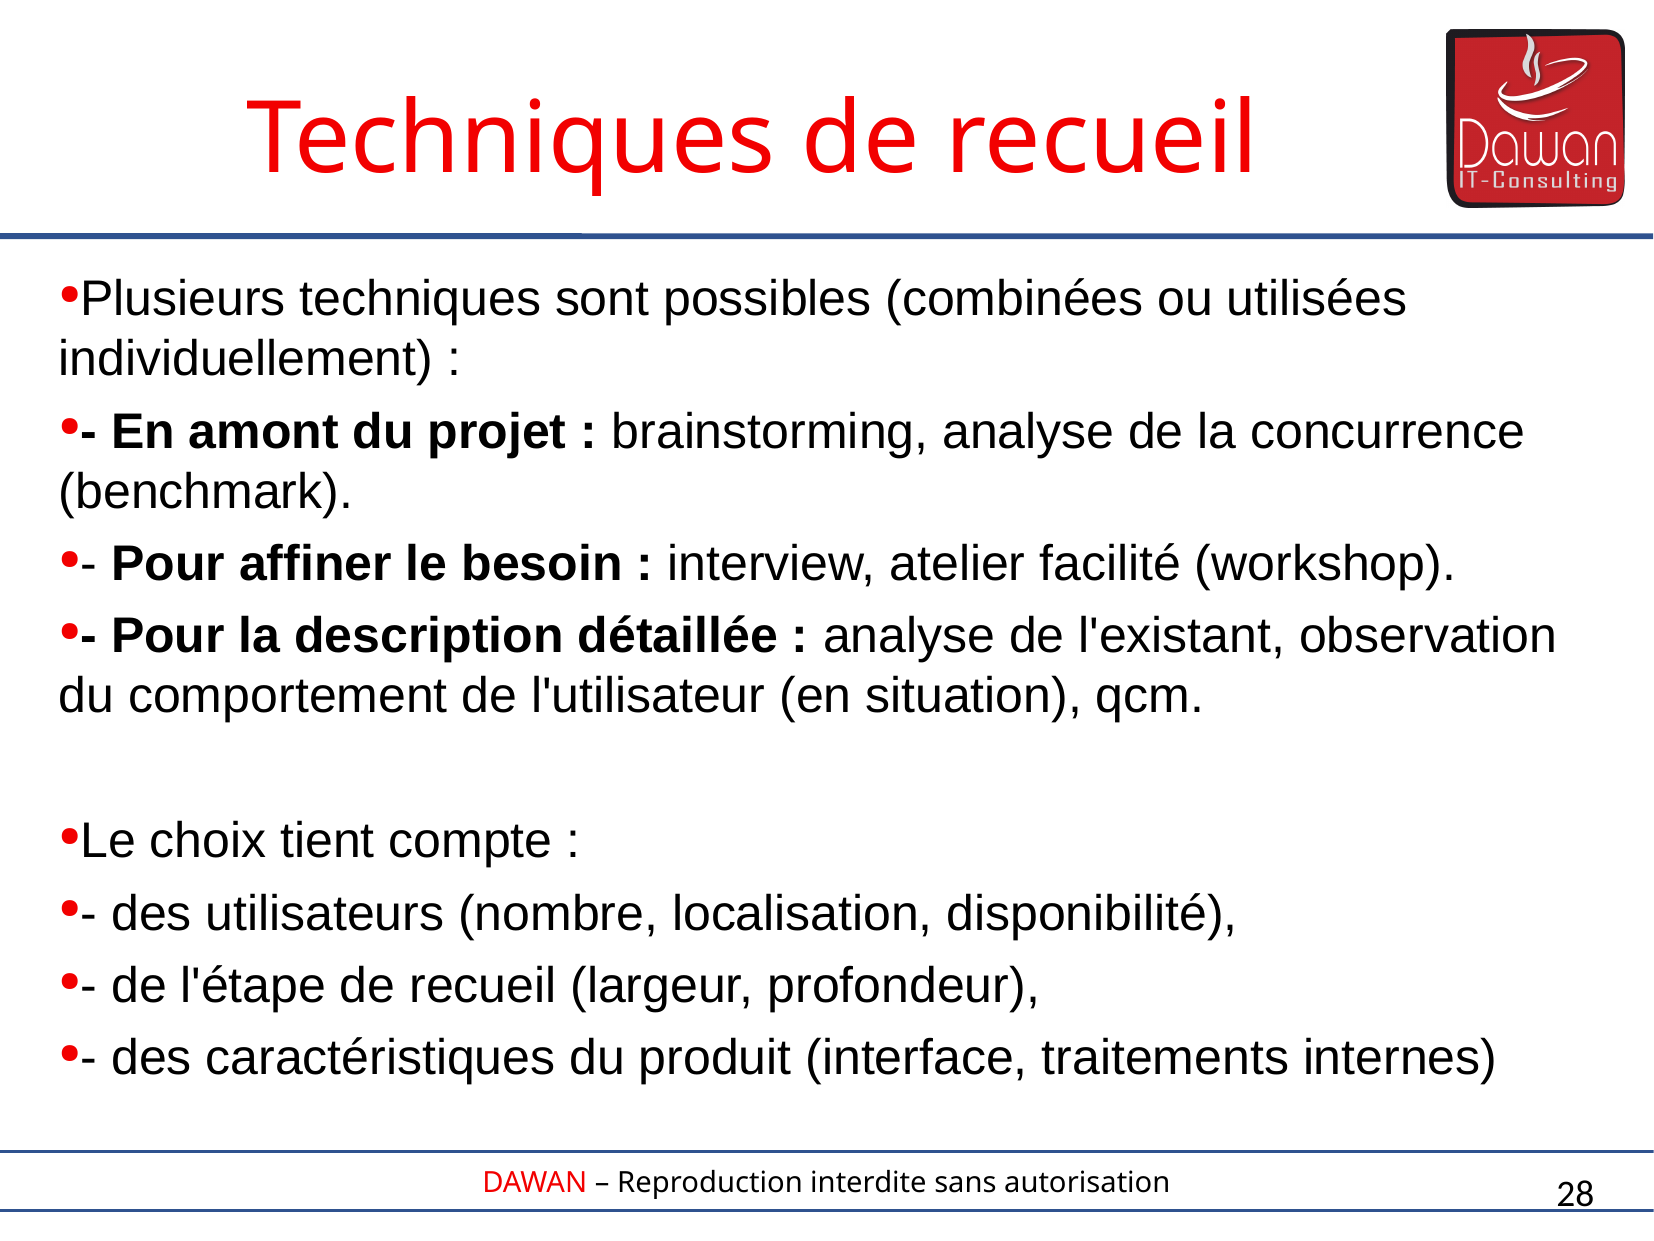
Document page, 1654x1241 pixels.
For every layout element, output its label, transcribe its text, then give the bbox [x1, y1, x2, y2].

title Techniques de recueil [59, 29, 1447, 237]
list Plusieurs techniques sont possibles (combinées ou utilisées individuellement) : - En amont du projet : brainstorming, analyse de la concurrence (benchmark). - Pour affiner le besoin : interview, atelier facilité (workshop). - Pour la description détaillée : analyse de l'existant, observation du comportement de l'utilisateur (en situation), qcm. Le choix tient compte : - des utilisateurs (nombre, localisation, disponibilité), - de l'étape de recueil (largeur, profondeur), - des caractéristiques du produit (interface, traitements internes) [59, 265, 1595, 1109]
picture [1447, 29, 1625, 208]
text_box 28 [1535, 1169, 1595, 1233]
